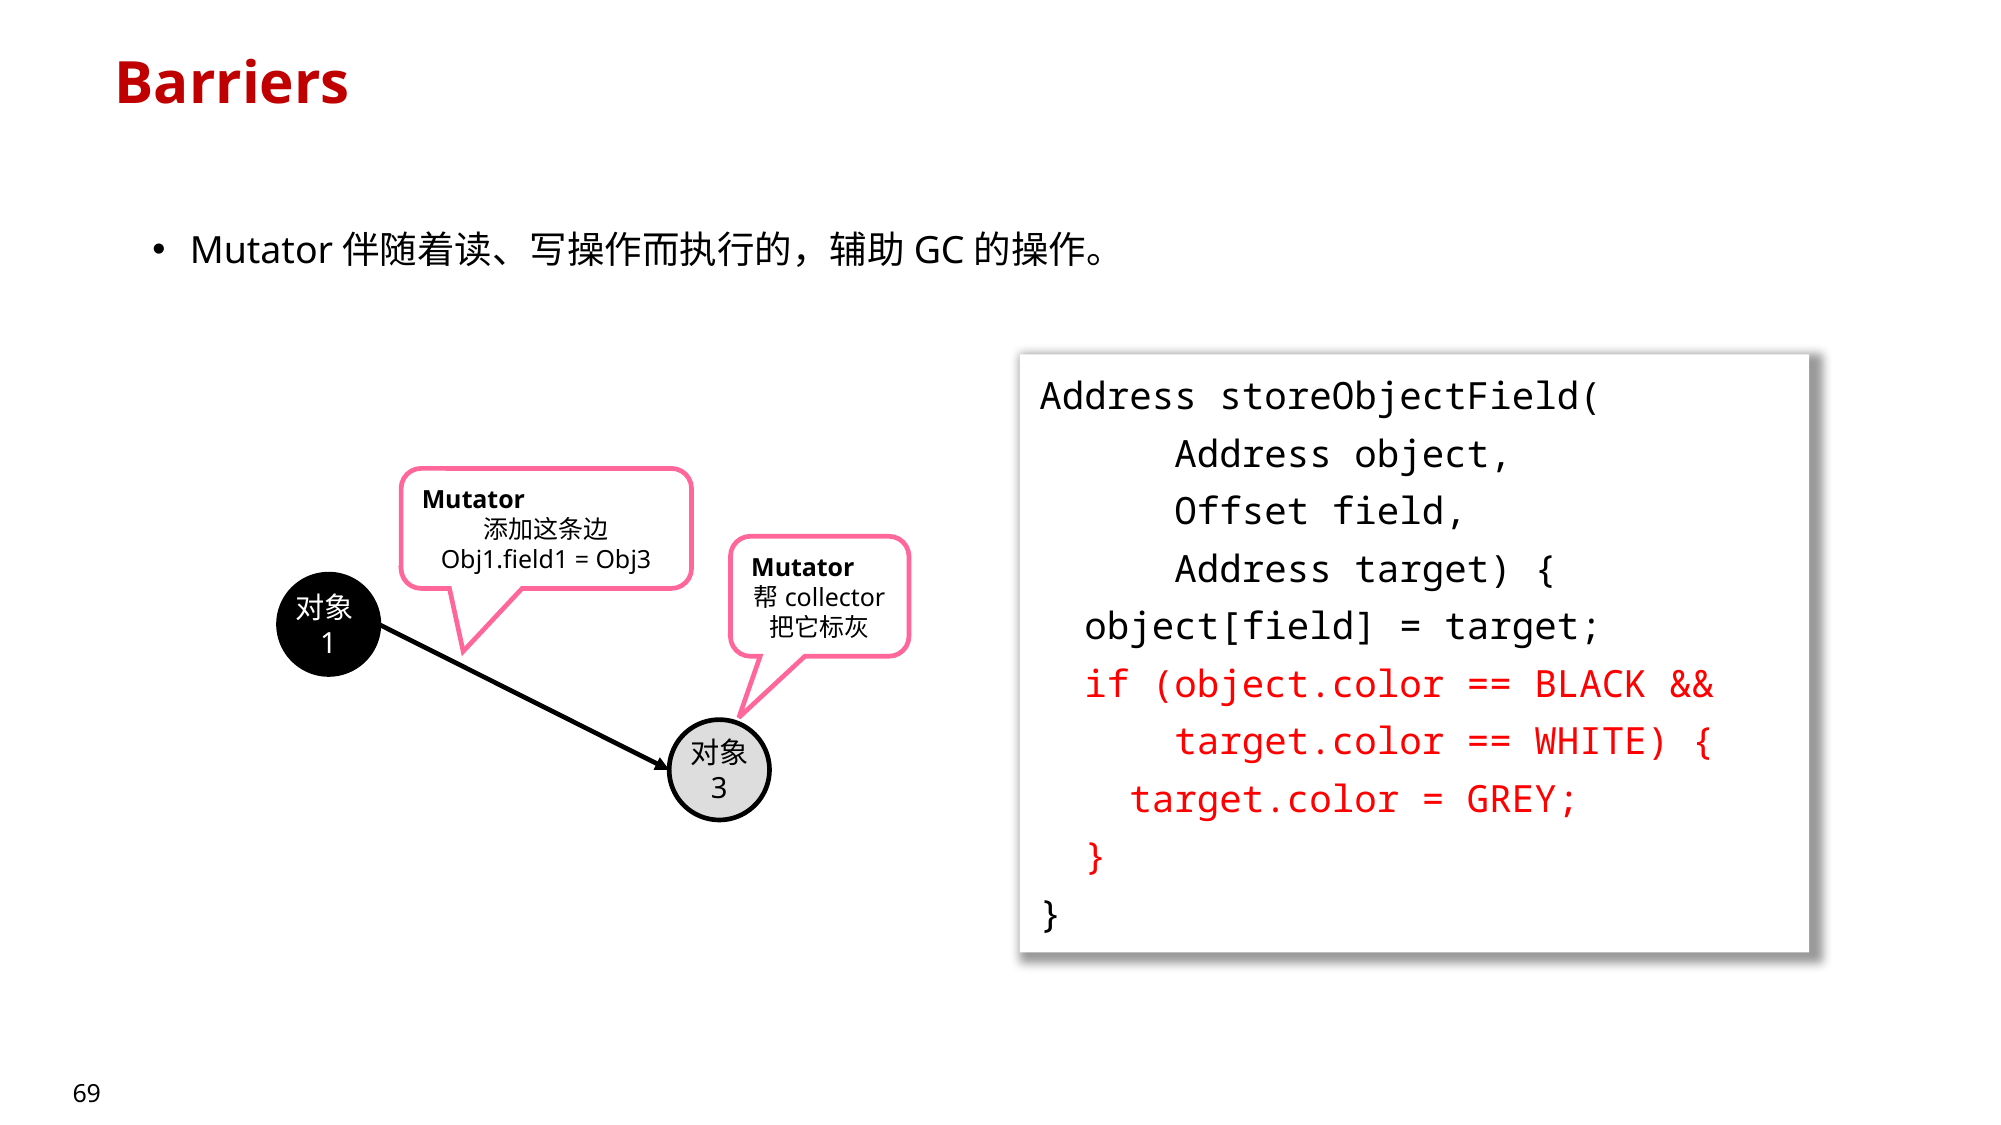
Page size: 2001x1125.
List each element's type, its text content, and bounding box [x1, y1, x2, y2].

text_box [378, 624, 670, 770]
title Barriers [84, 46, 1810, 143]
text_box 对象1 [277, 573, 380, 676]
list Mutator伴随着读、写操作而执行的，辅助GC的操作。 [137, 223, 1863, 938]
text_box Mutator 帮collector 把它标灰 [729, 535, 911, 719]
text_box Address storeObjectField( Address object, Offset field, Address target) { object[field] = target; if (object.color == BLACK && target.color == WHITE) { target.color = GREY; } } [1019, 354, 1810, 953]
text_box Mutator 添加这条边 Obj1.field1 = Obj3 [399, 467, 693, 624]
text_box 对象 3 [668, 718, 771, 822]
